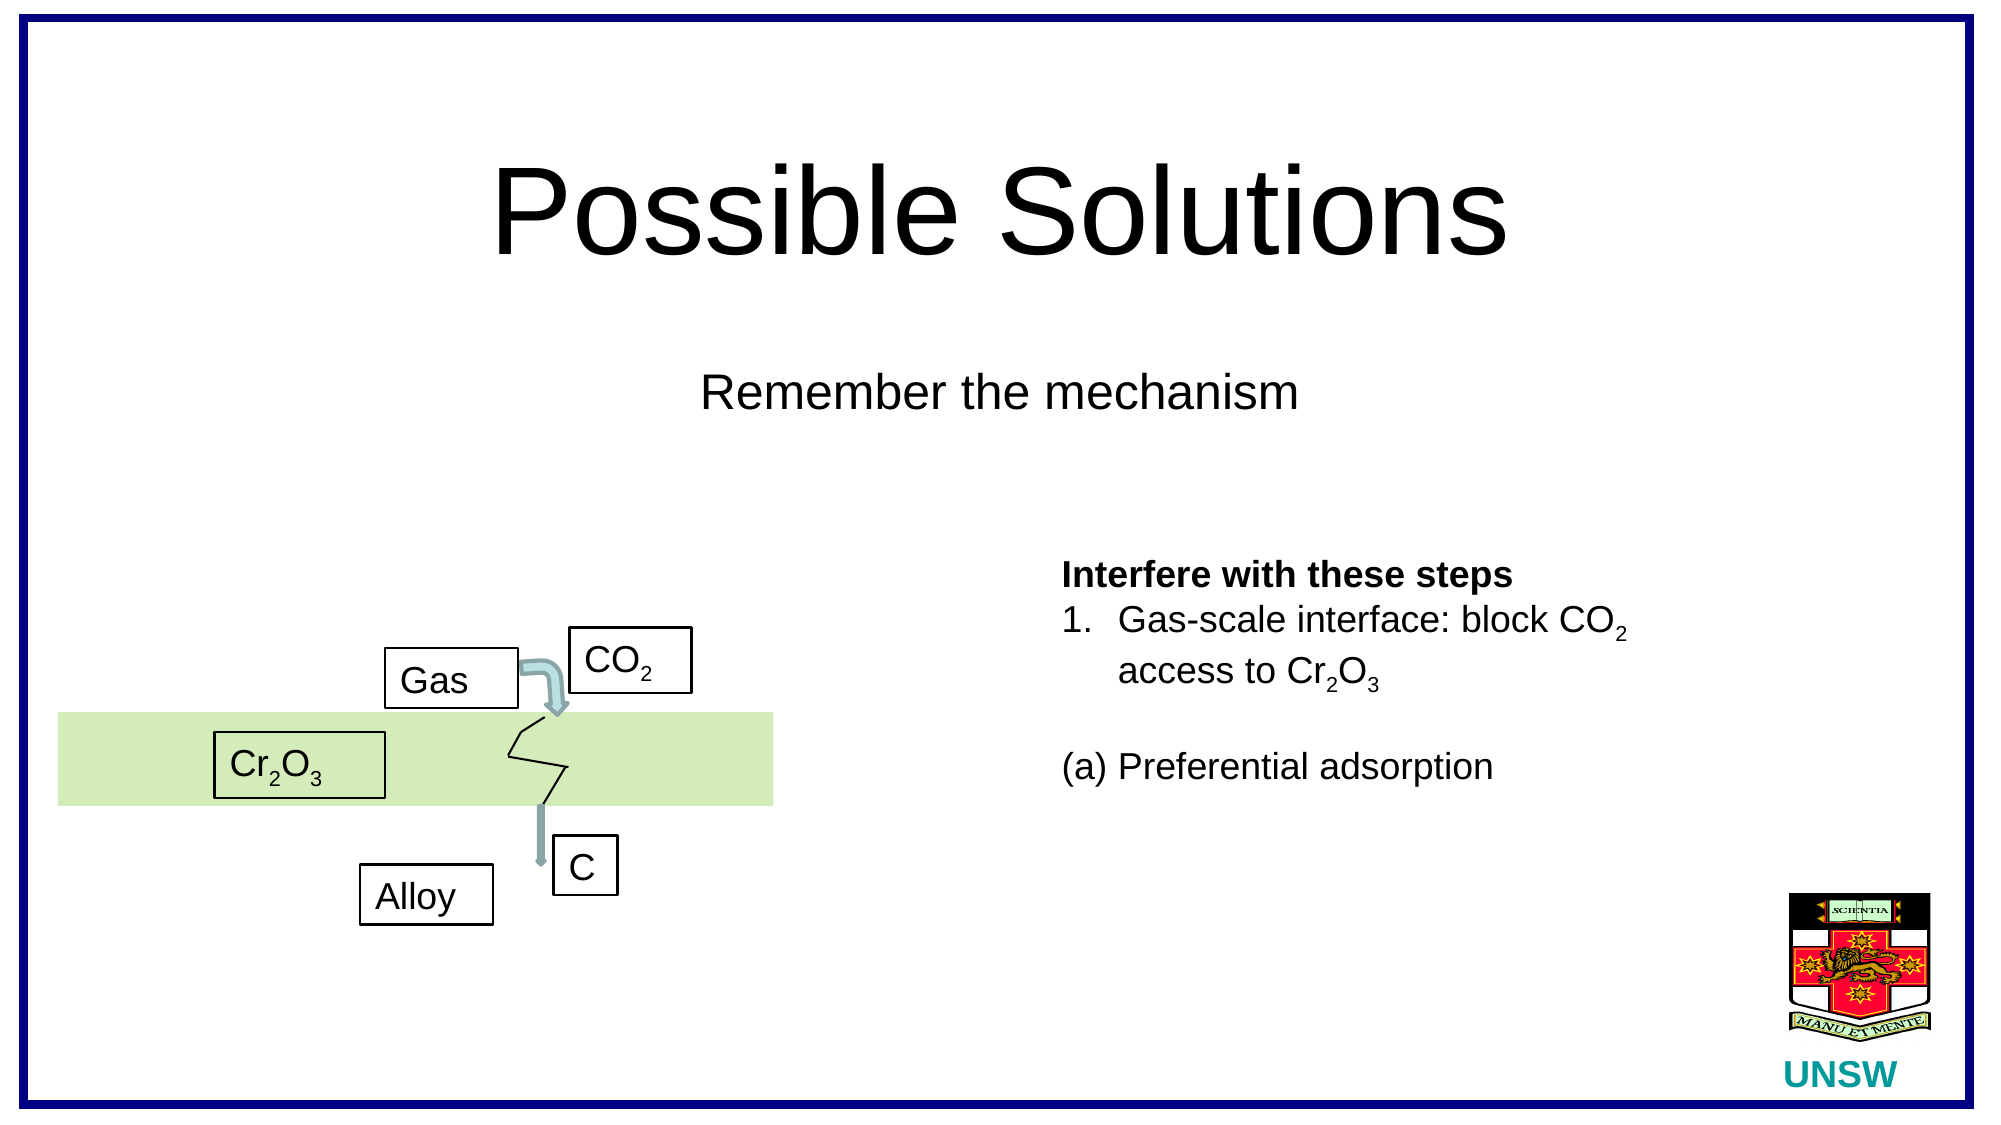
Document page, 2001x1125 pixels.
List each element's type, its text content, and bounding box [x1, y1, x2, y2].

text_box Interfere with these steps Gas-scale interface: block CO2 access to Cr2O3 (a) Preferential adsorption [1046, 542, 1759, 885]
title Possible Solutions [174, 109, 1825, 288]
subtitle Remember the mechanism [249, 352, 1750, 624]
picture [1789, 893, 1931, 1042]
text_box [57, 627, 774, 926]
